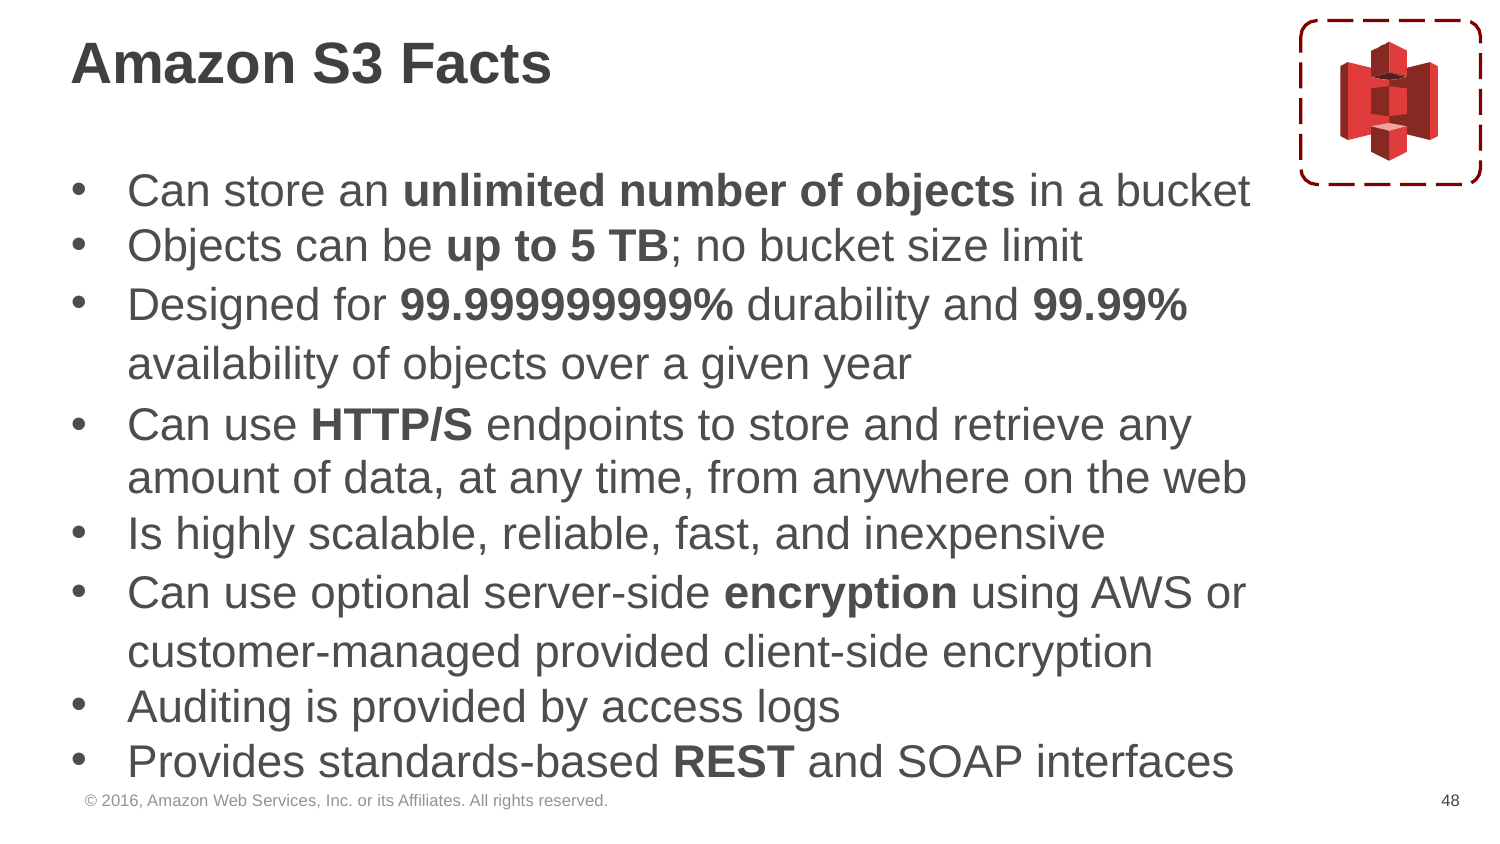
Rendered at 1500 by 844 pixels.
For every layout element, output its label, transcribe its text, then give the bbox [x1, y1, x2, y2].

footer © 2016, Amazon Web Services, Inc. or its Affiliates. All rights reserved. [82, 789, 613, 844]
slide_number ‹#› [1426, 789, 1467, 844]
text_box Can store an unlimited number of objects in a bucket Objects can be up to 5 TB; no bucket size limit Designed for 99.999999999% durability and 99.99% availability of objects over a given year Can use HTTP/S endpoints to store and retrieve any amount of data, at any time, from anywhere on the web Is highly scalable, reliable, fast, and inexpensive Can use optional server-side encryption using AWS or customer-managed provided client-side encryption Auditing is provided by access logs Provides standards-based REST and SOAP interfaces [68, 158, 1255, 787]
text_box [1300, 20, 1481, 185]
title Amazon S3 Facts [68, 22, 556, 158]
